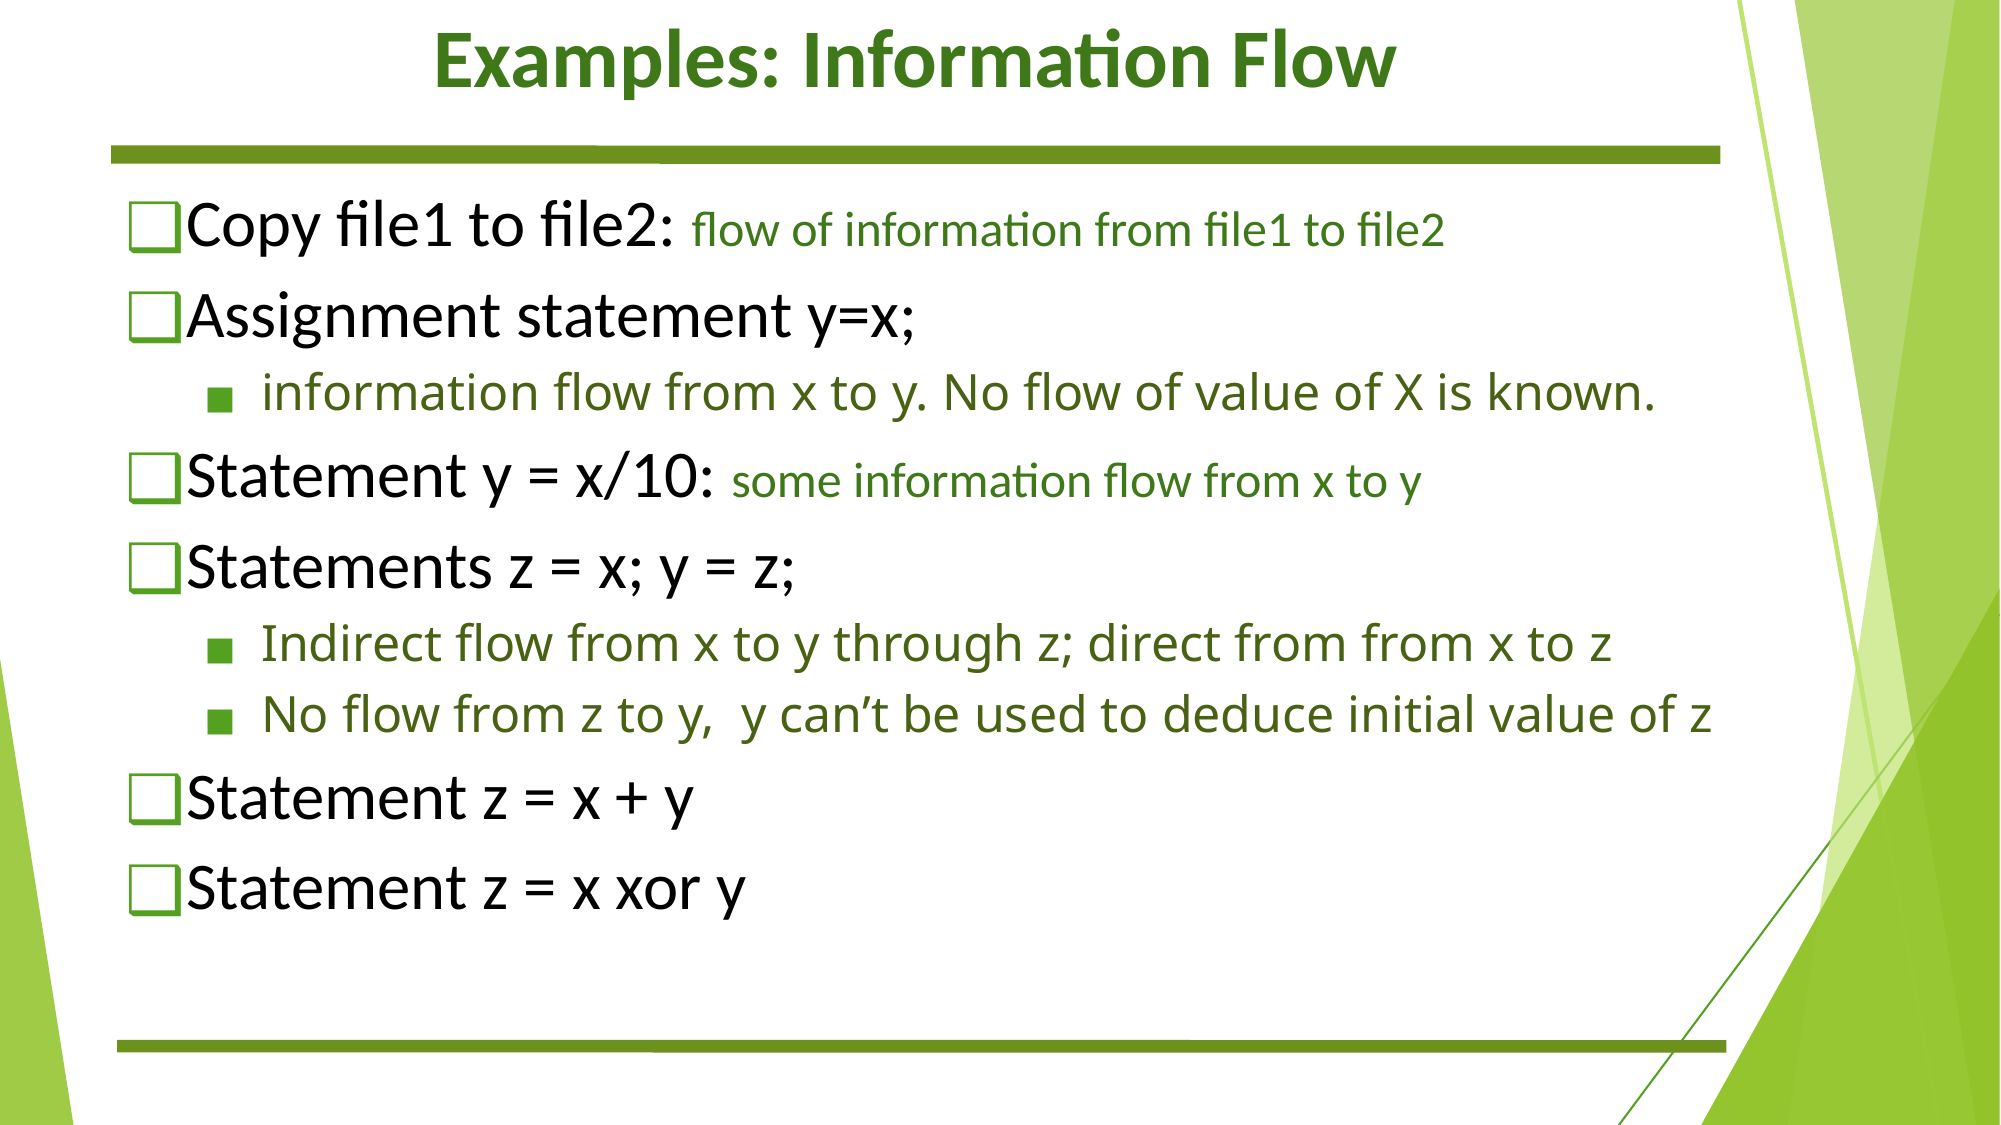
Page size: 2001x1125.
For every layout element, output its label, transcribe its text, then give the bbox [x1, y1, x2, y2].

title Examples: Information Flow [111, 3, 1721, 155]
list Copy file1 to file2: flow of information from file1 to file2 Assignment statement y=x; information flow from x to y. No flow of value of X is known. Statement y = x/10: some information flow from x to y Statements z = x; y = z; Indirect flow from x to y through z; direct from from x to z No flow from z to y, y can’t be used to deduce initial value of z Statement z = x + y Statement z = x xor y [111, 180, 1721, 1034]
